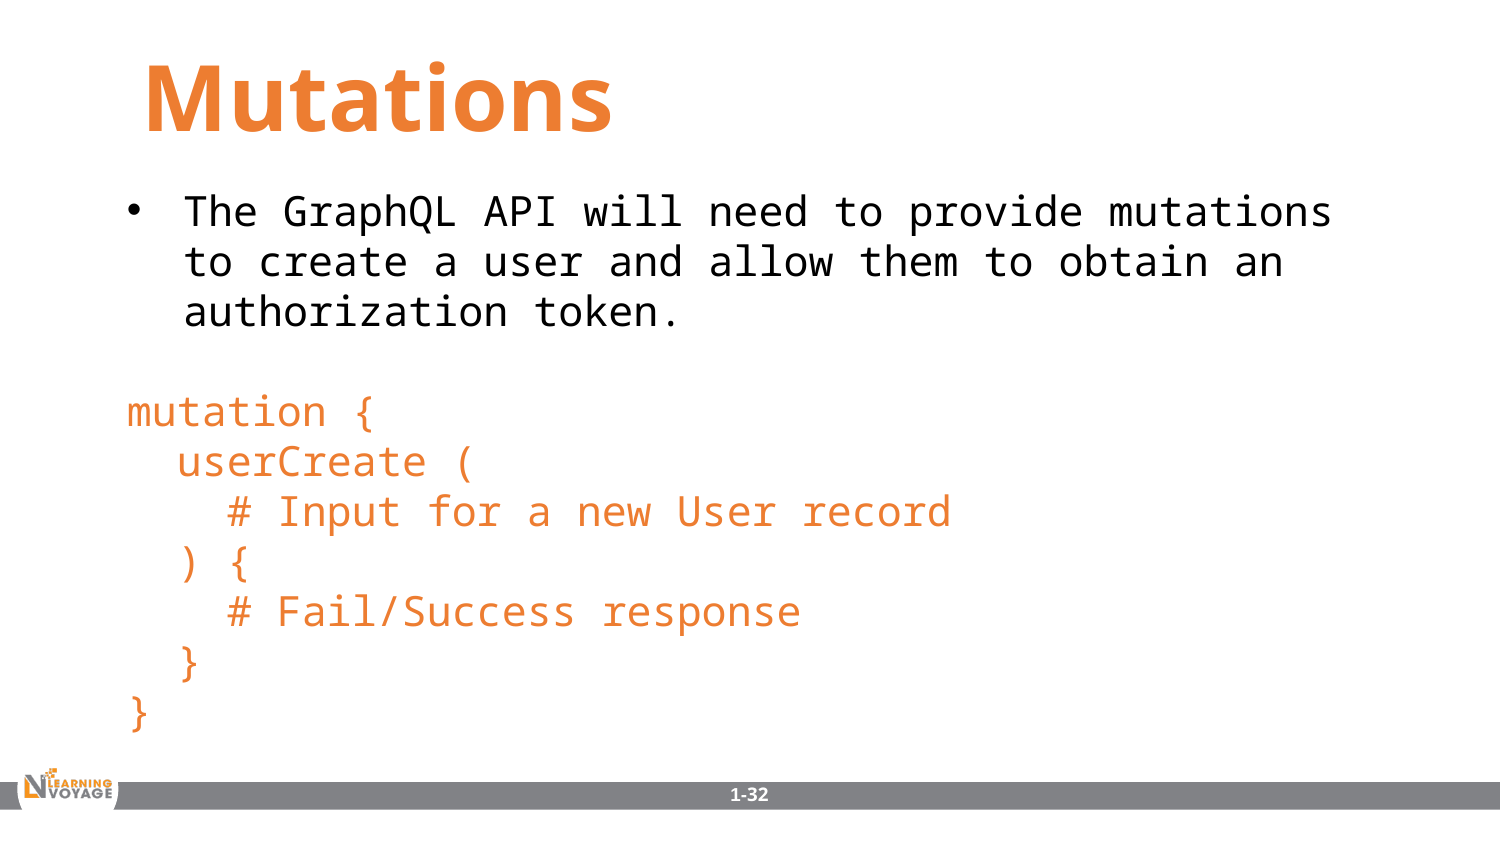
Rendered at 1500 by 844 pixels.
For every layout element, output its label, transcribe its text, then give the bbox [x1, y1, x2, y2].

slide_number 1-32 [692, 770, 784, 821]
text_box Mutations [126, 37, 1231, 153]
text_box The GraphQL API will need to provide mutations to create a user and allow them to obtain an authorization token. mutation { userCreate ( # Input for a new User record ) { # Fail/Success response } } [126, 182, 1373, 735]
picture [0, 706, 144, 844]
